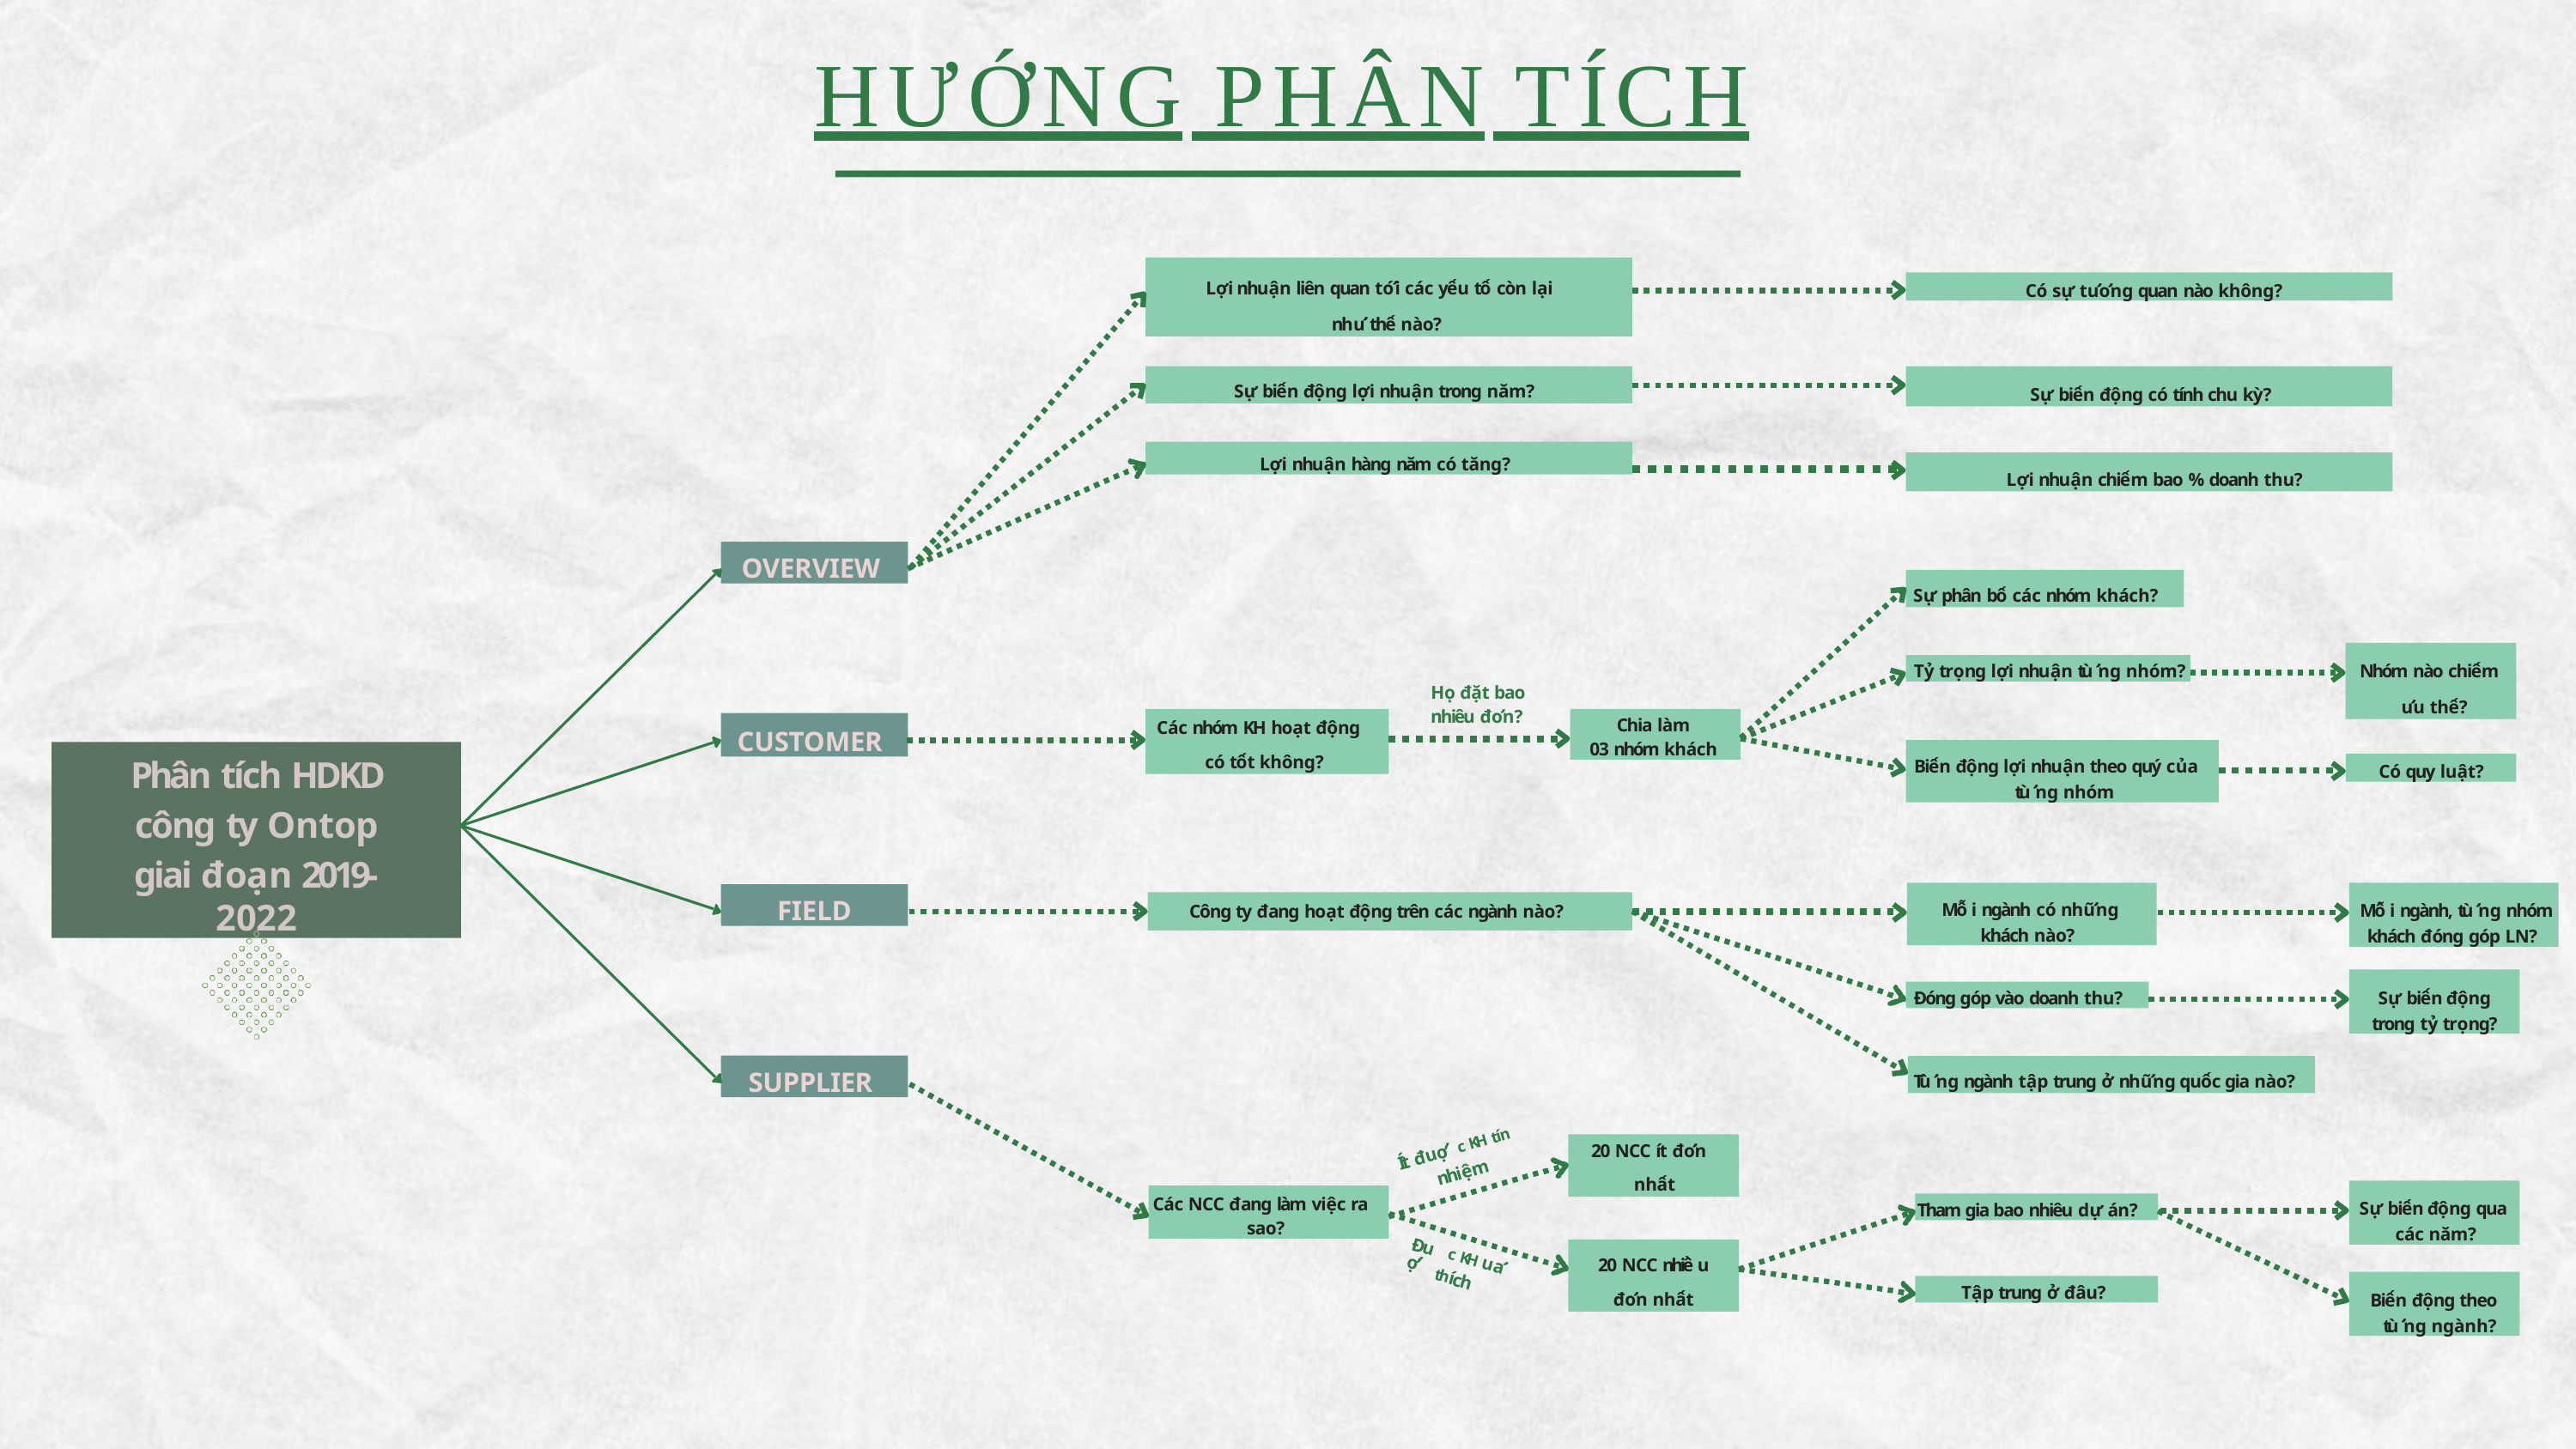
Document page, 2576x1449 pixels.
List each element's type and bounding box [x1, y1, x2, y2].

text_box [1629, 279, 1907, 301]
text_box [903, 586, 2347, 783]
text_box [908, 382, 1147, 459]
text_box [906, 458, 1146, 572]
text_box [201, 930, 2350, 1307]
text_box [1629, 901, 2350, 930]
text_box [1147, 661, 2346, 930]
text_box [459, 291, 1147, 930]
text_box [905, 900, 1148, 923]
text_box [1631, 908, 1909, 930]
text_box [1627, 458, 1908, 482]
text_box [1629, 373, 1907, 397]
text_box [0, 0, 2576, 1449]
